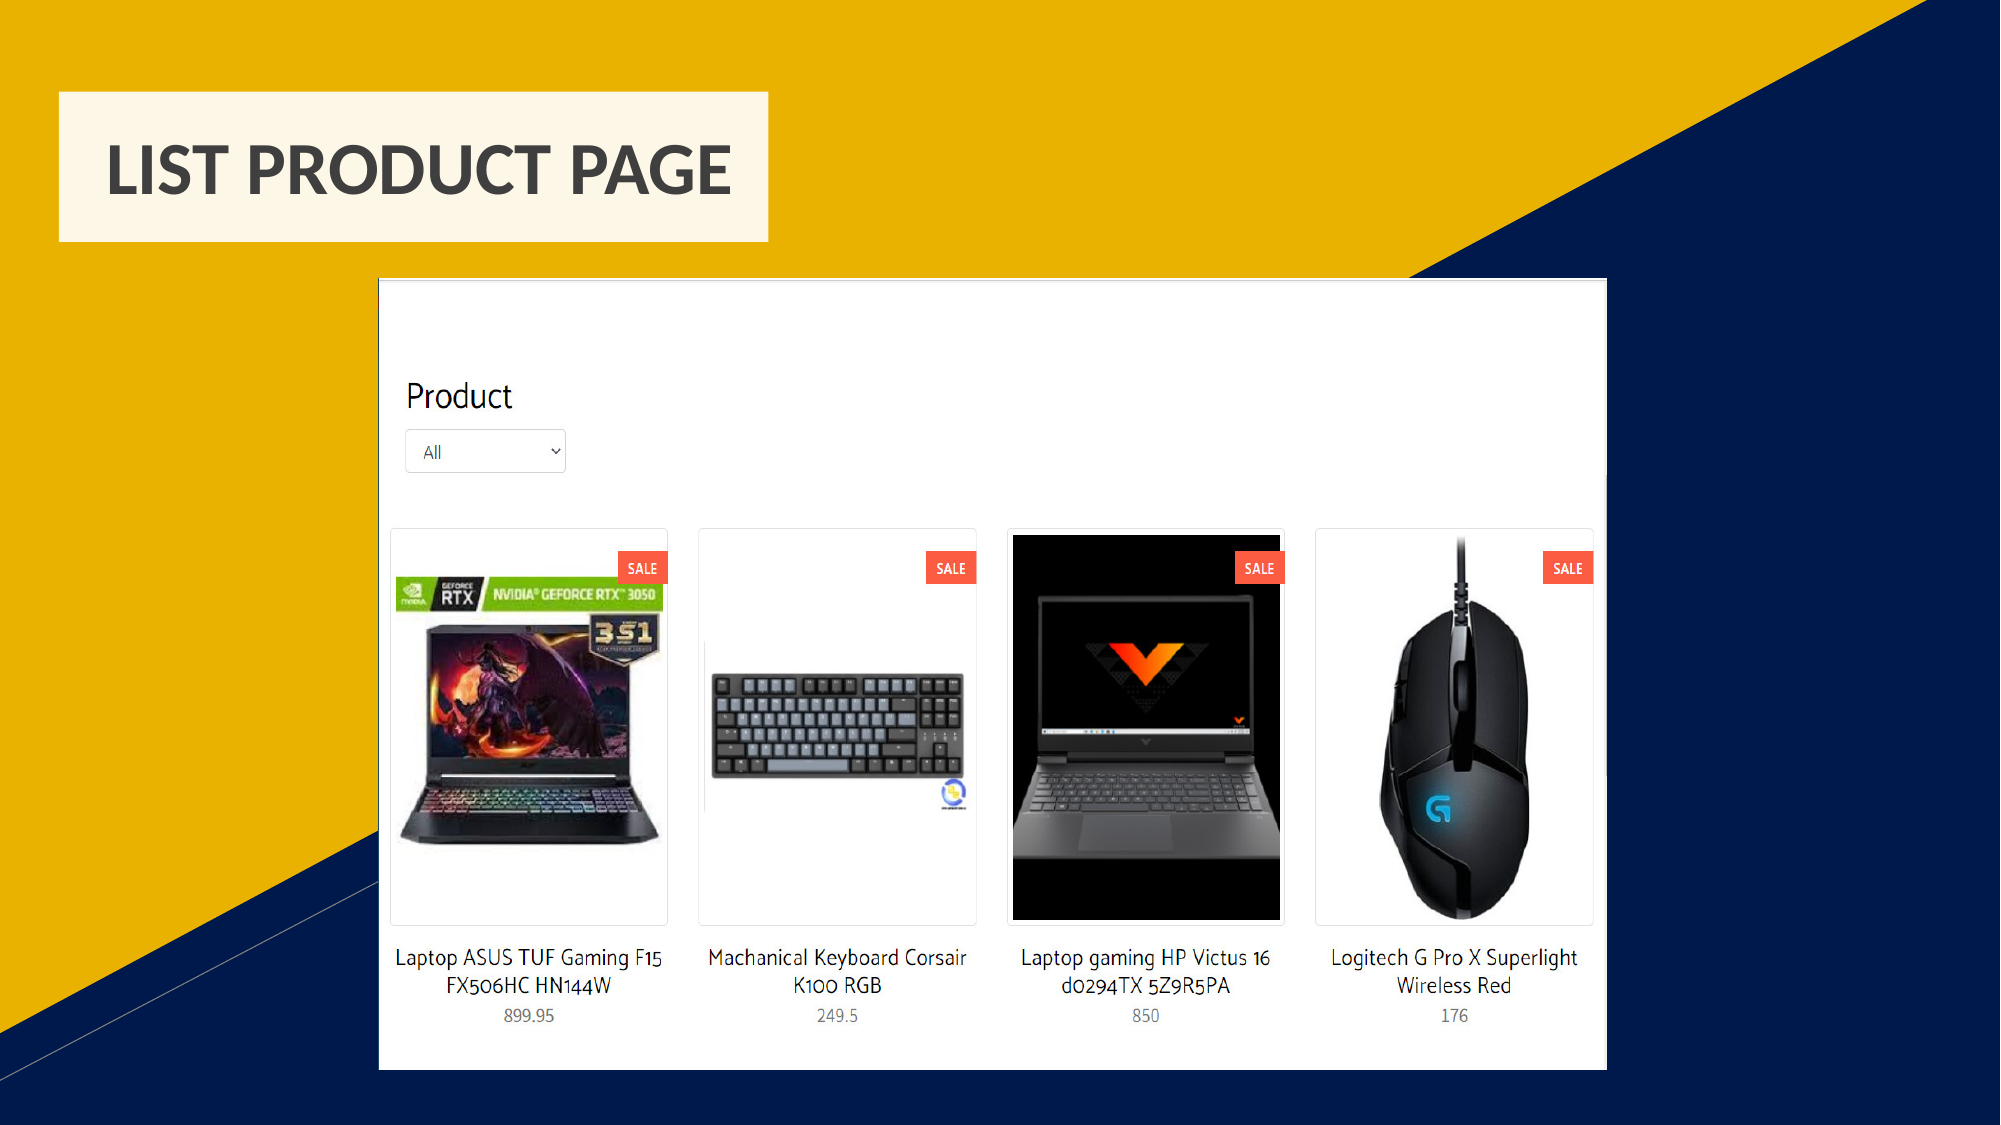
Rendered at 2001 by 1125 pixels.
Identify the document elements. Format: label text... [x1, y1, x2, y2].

picture [378, 278, 1607, 1071]
title LIST PRODUCT PAGE [58, 91, 769, 242]
